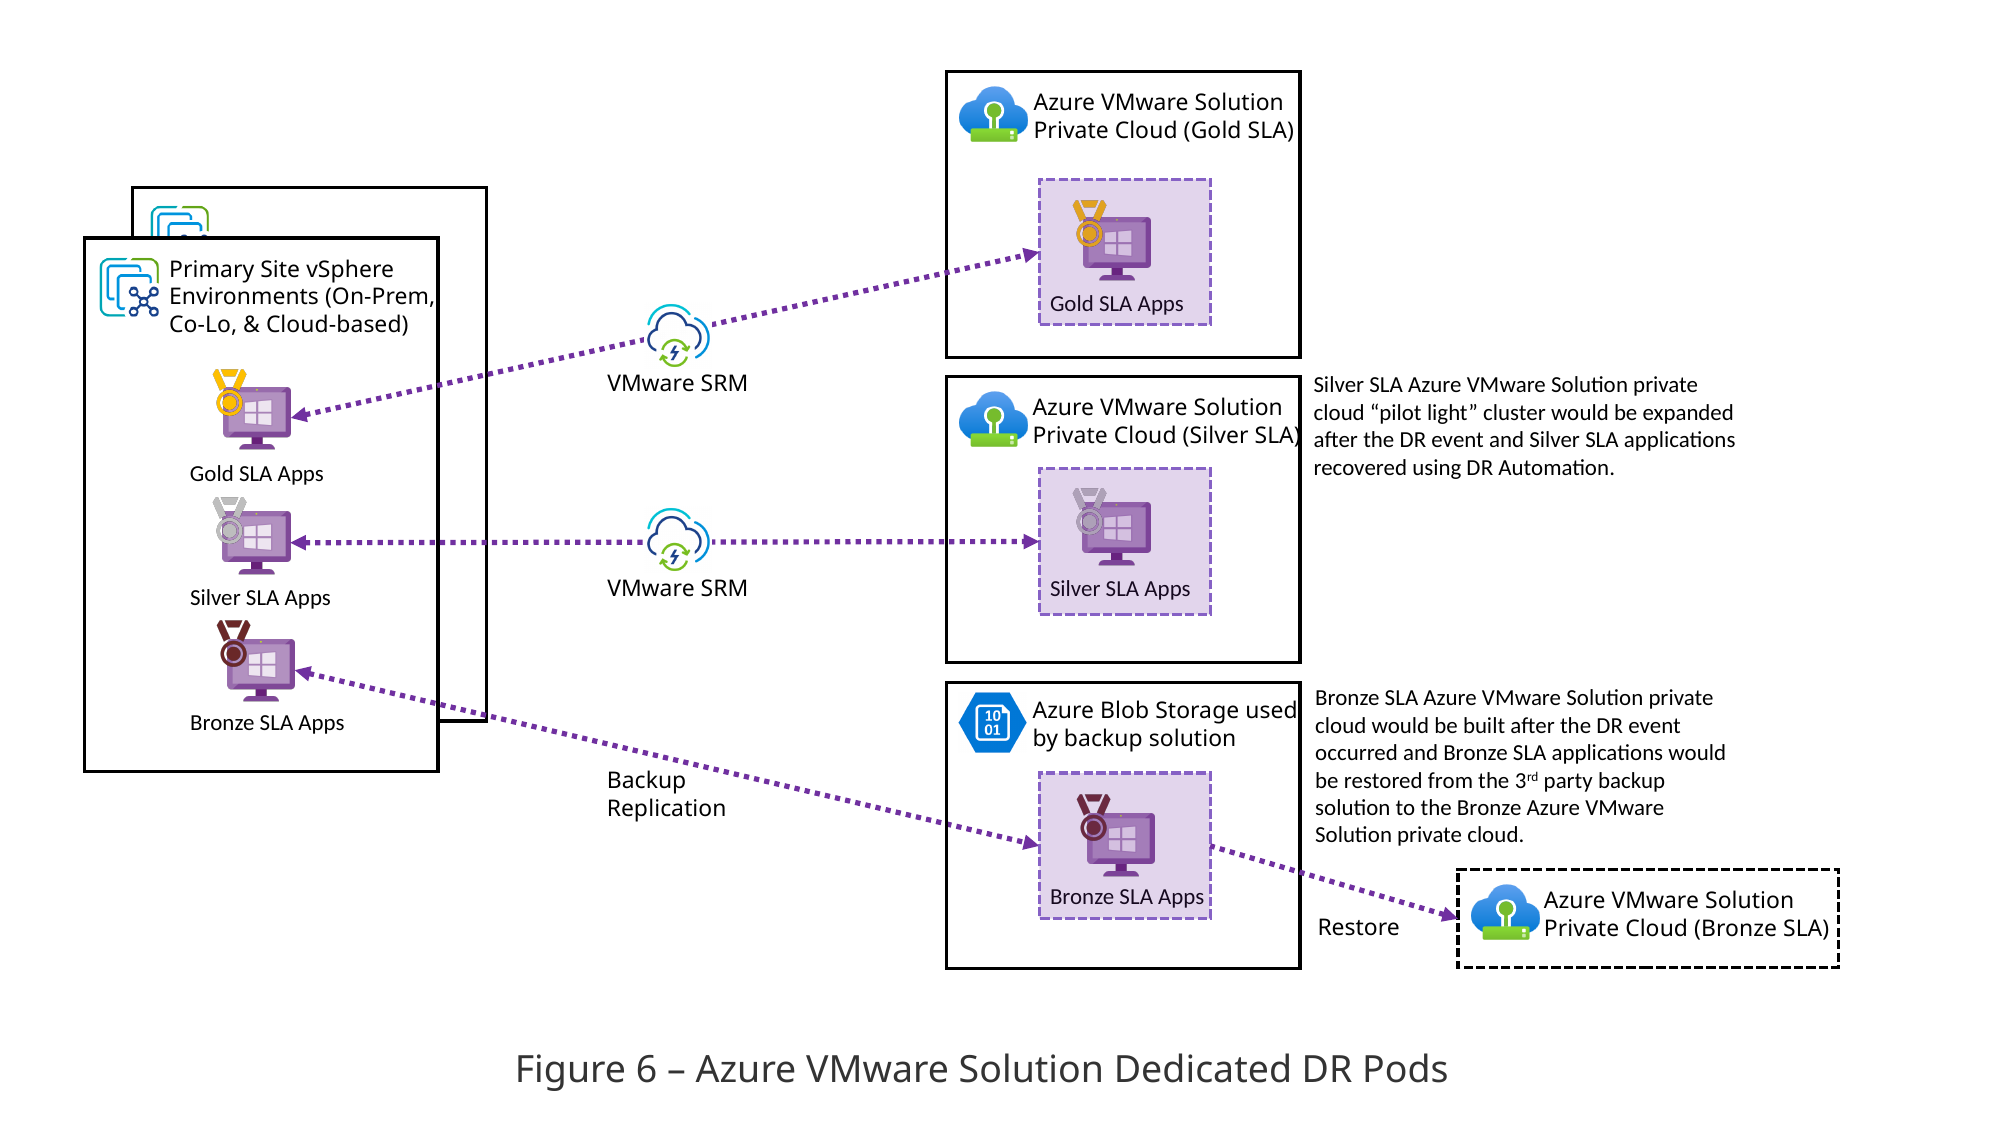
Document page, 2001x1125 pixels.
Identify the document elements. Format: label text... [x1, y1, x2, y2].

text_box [84, 71, 1839, 969]
text_box Figure 6 – Azure VMware Solution Dedicated DR Pods [500, 1037, 1500, 1097]
